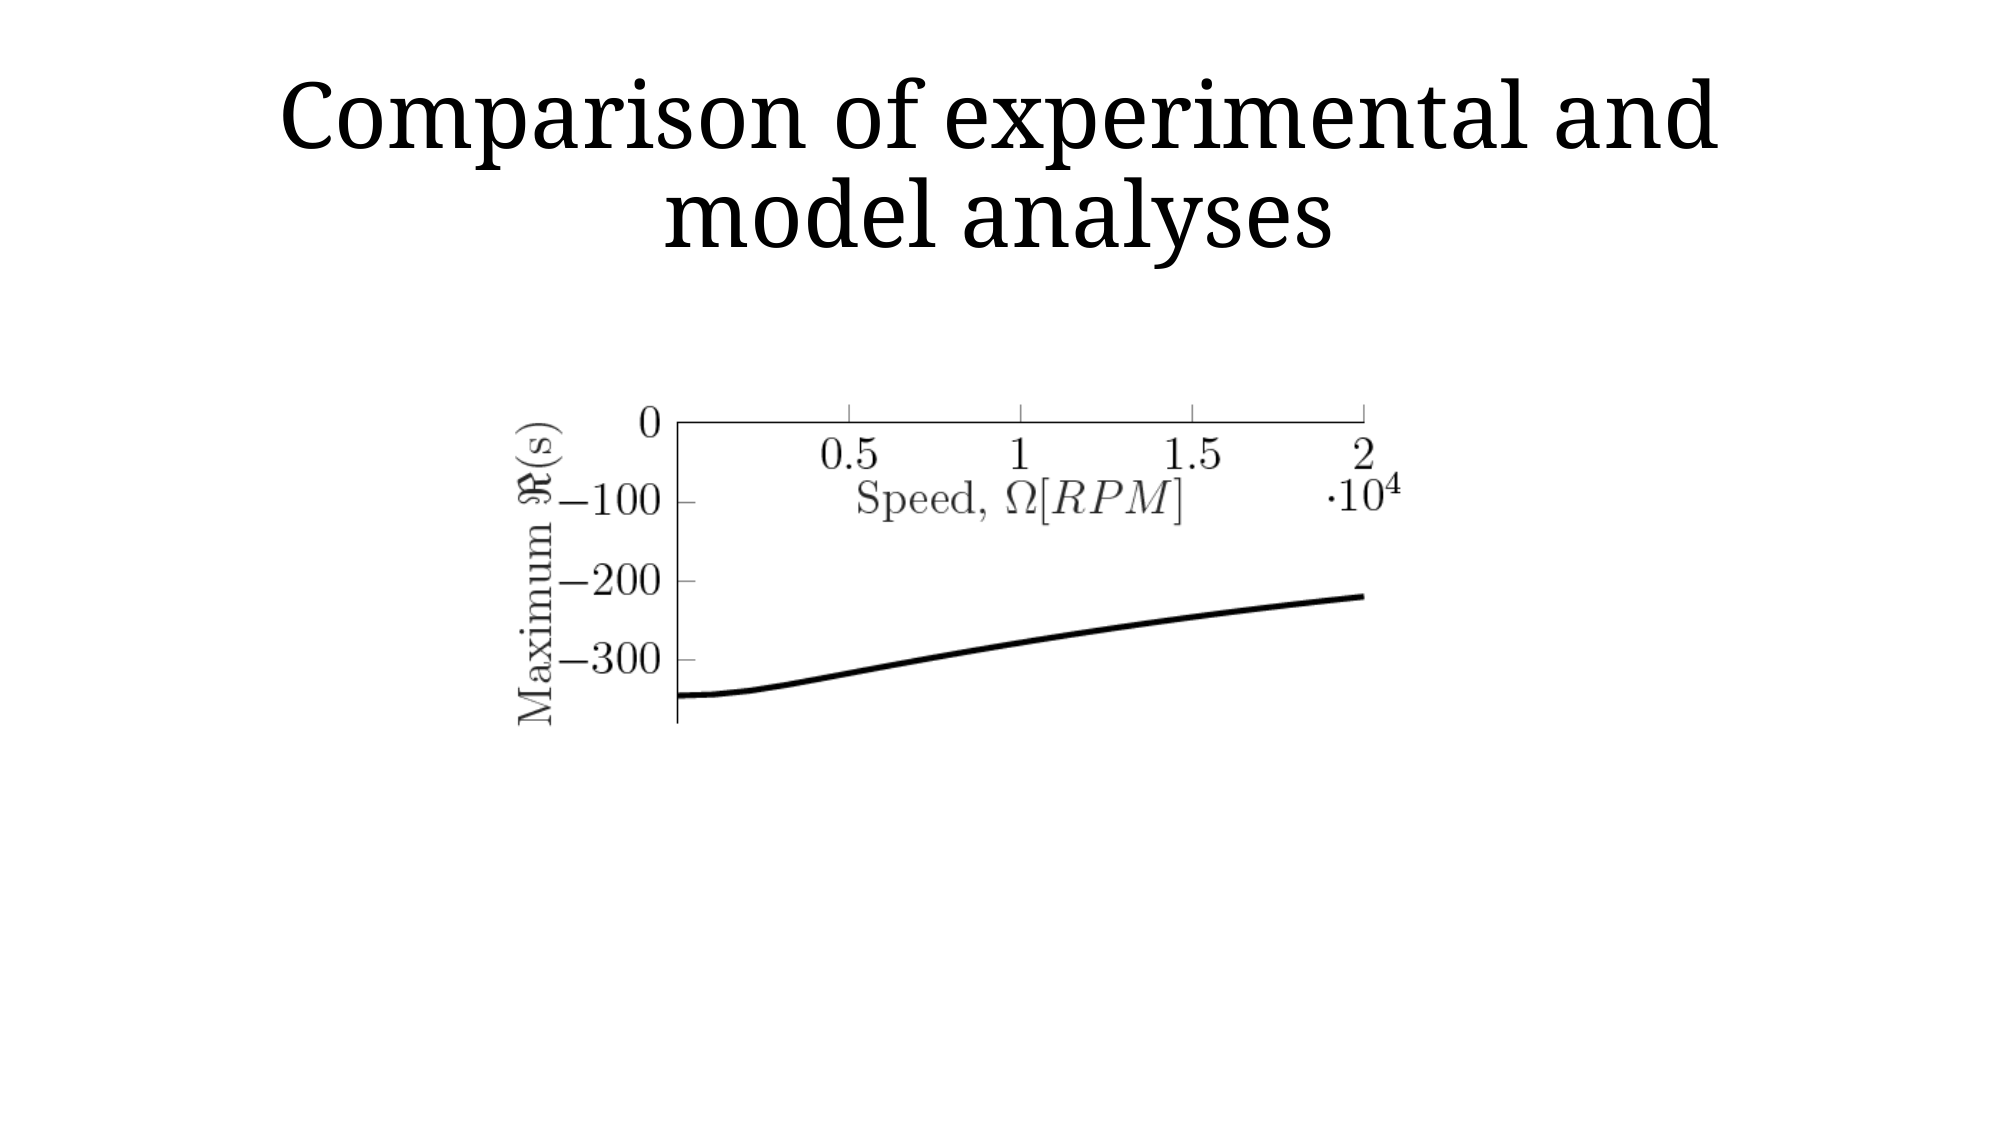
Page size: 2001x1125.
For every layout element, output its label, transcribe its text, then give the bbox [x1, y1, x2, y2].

title Comparison of experimental and model analyses [137, 59, 1863, 278]
picture [504, 379, 1422, 751]
